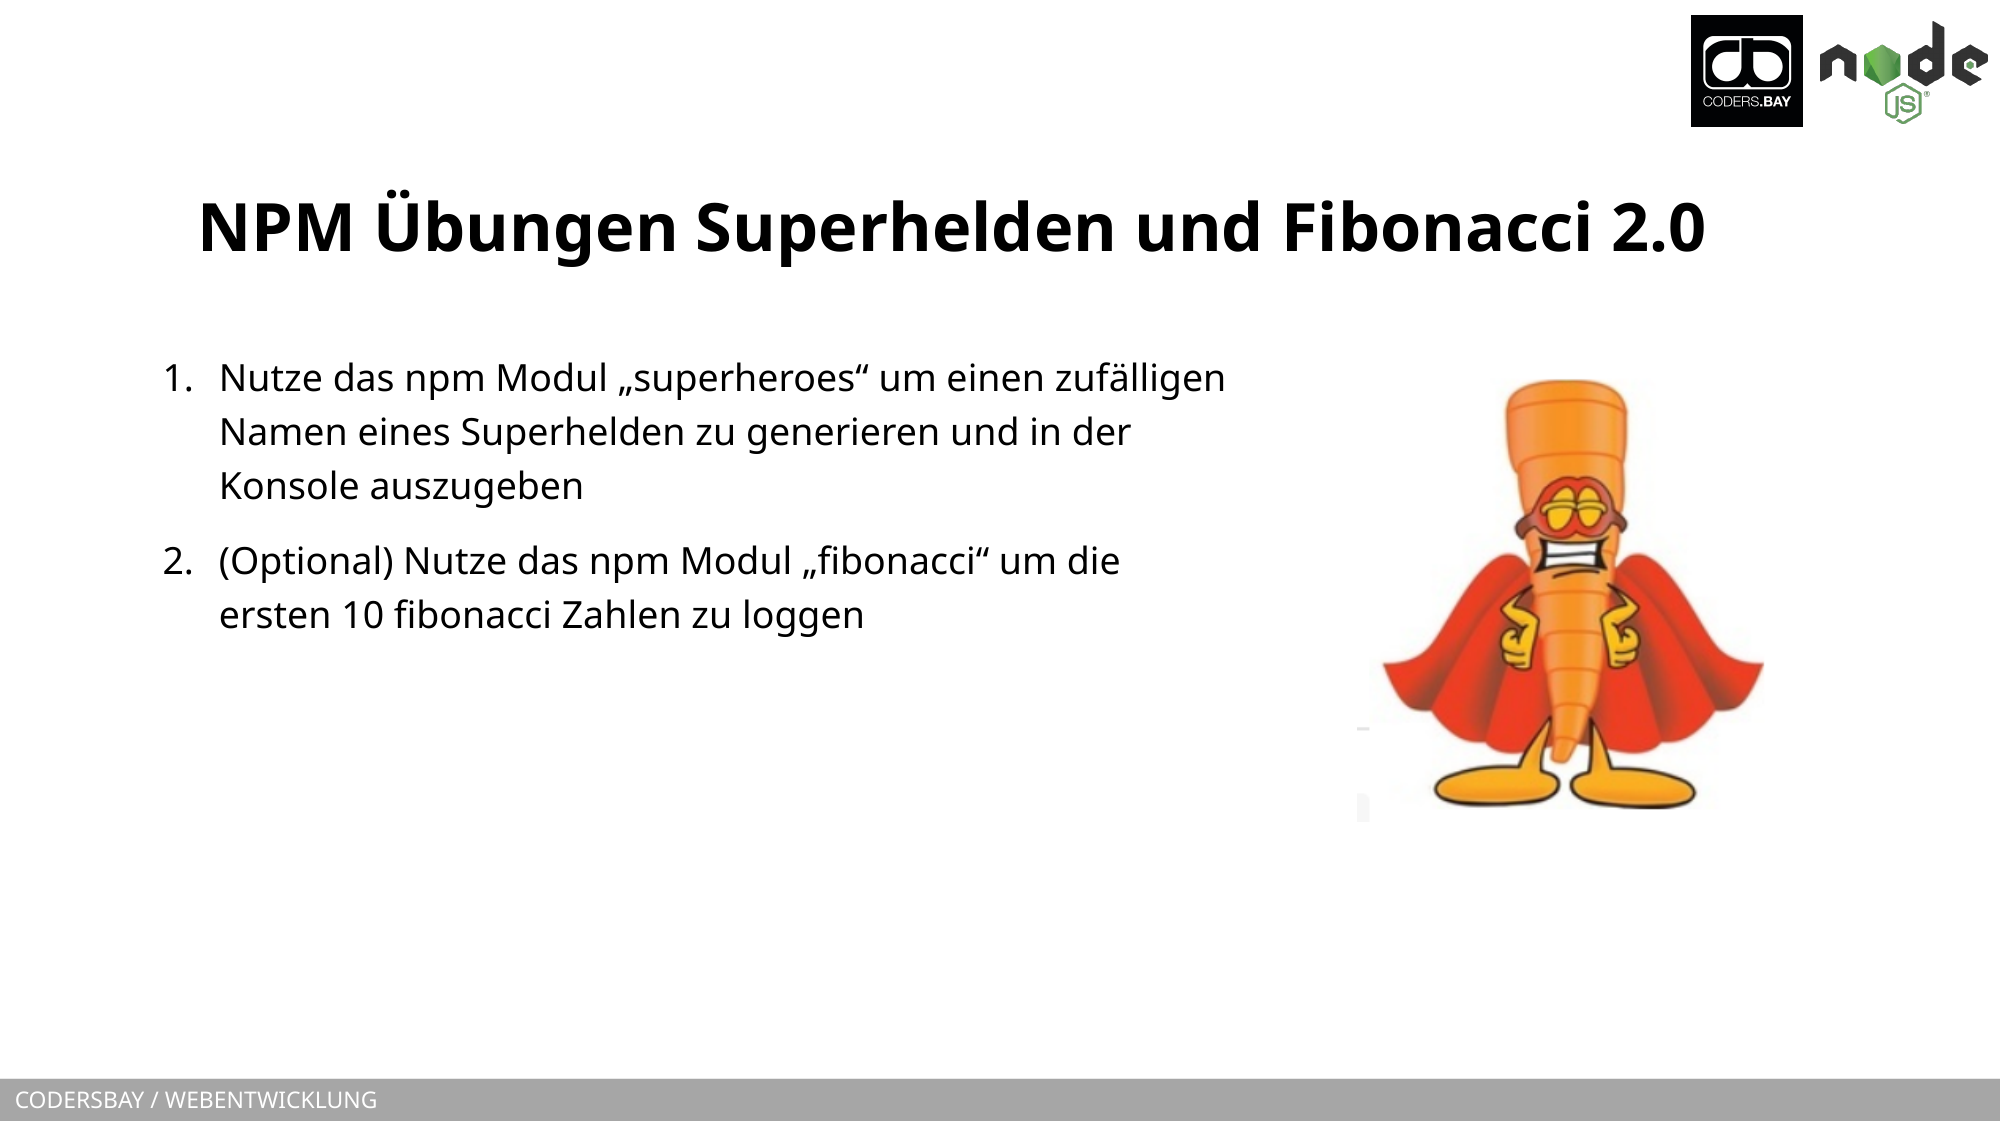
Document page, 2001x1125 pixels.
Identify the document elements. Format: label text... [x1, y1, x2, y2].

title NPM Übungen Superhelden und Fibonacci 2.0 [182, 112, 1793, 338]
picture [1357, 337, 1810, 823]
list Nutze das npm Modul „superheroes“ um einen zufälligen Namen eines Superhelden zu generieren und in der Konsole auszugeben (Optional) Nutze das npm Modul „fibonacci“ um die ersten 10 fibonacci Zahlen zu loggen [147, 337, 1248, 1017]
picture [1820, 21, 1988, 124]
picture [1691, 15, 1803, 127]
